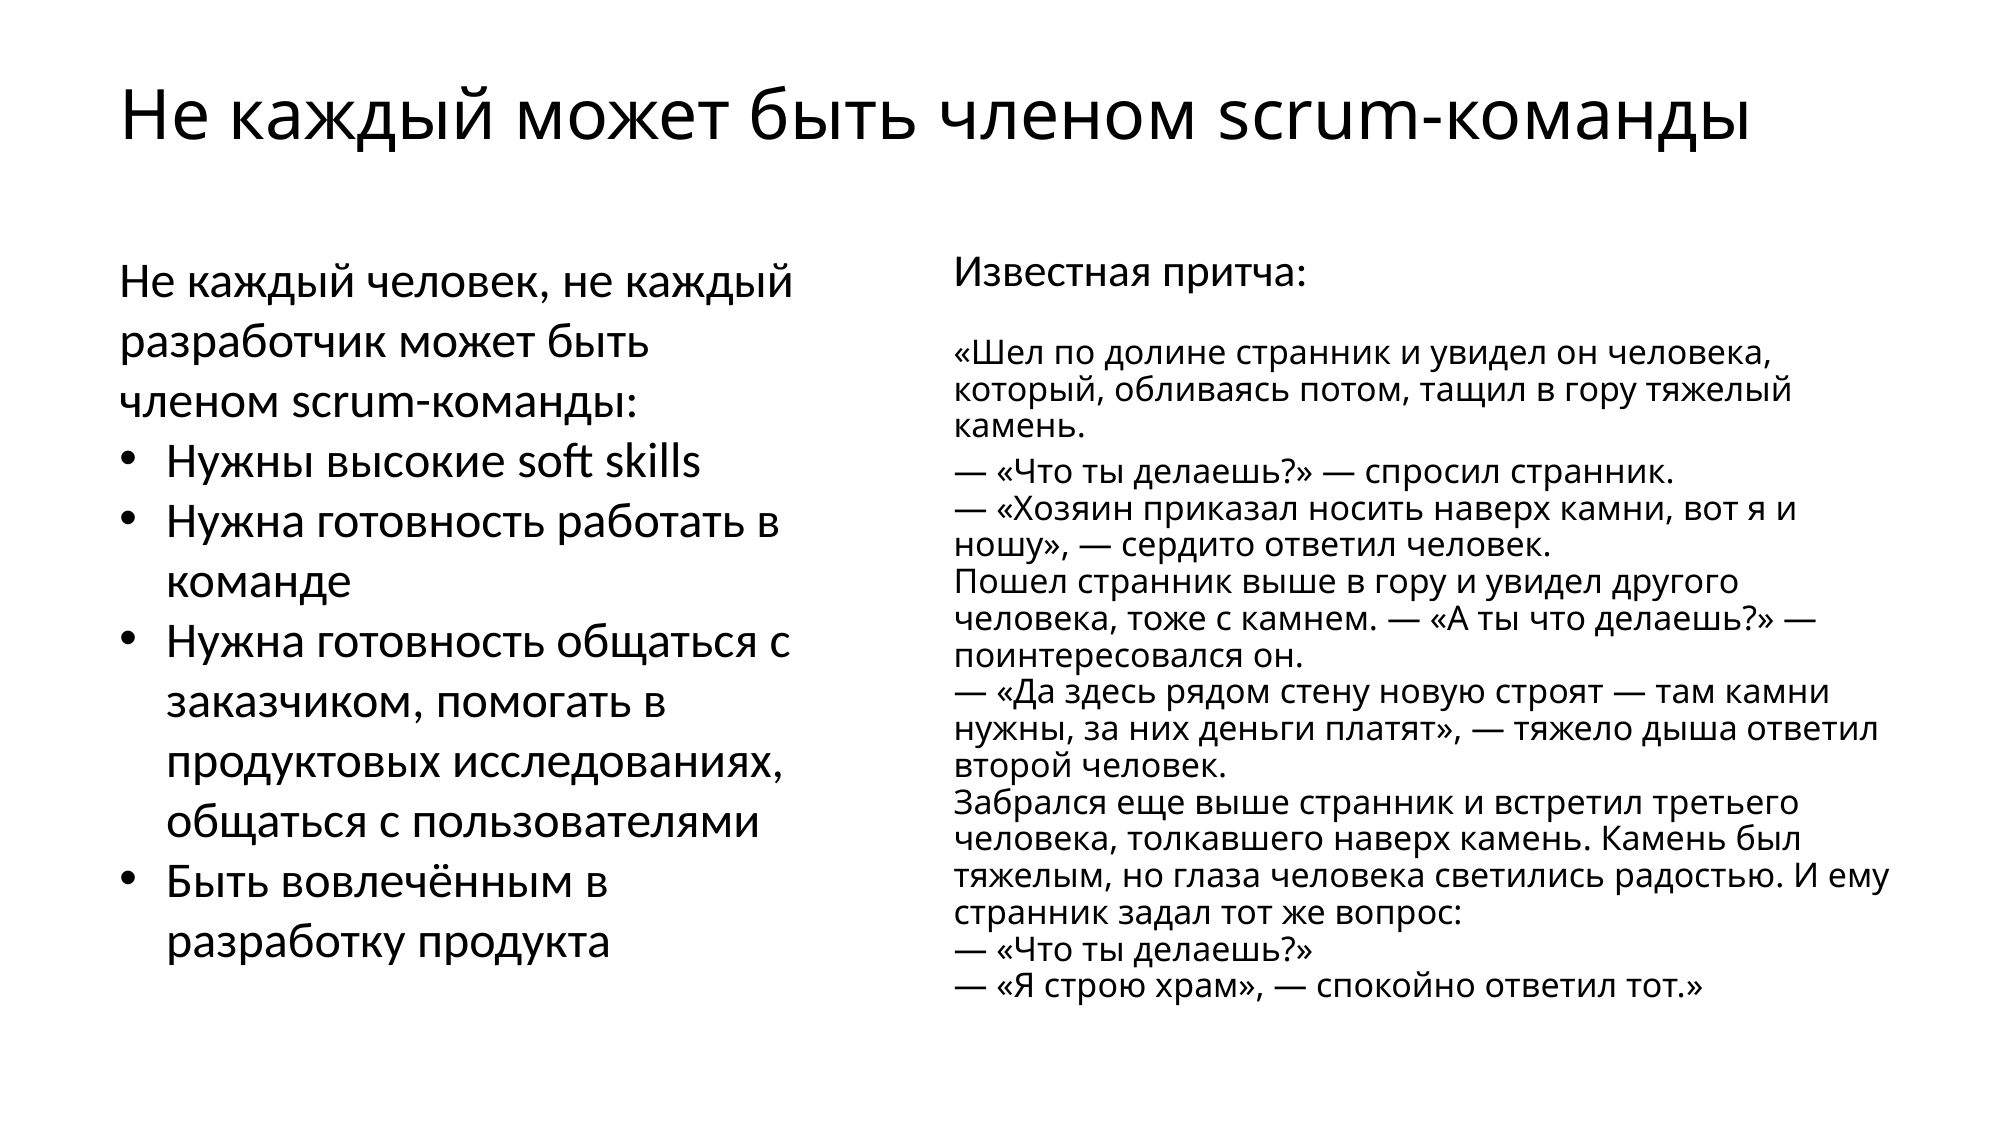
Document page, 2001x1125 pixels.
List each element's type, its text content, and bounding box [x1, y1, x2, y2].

text_box Не каждый человек, не каждый разработчик может быть членом scrum-команды: Нужны высокие soft skills Нужна готовность работать в команде Нужна готовность общаться с заказчиком, помогать в продуктовых исследованиях, общаться с пользователями Быть вовлечённым в разработку продукта [104, 239, 814, 975]
title Не каждый может быть членом scrum-команды [104, 39, 1903, 194]
list Известная притча: «Шел по долине странник и увидел он человека, который, обливаясь потом, тащил в гору тяжелый камень. — «Что ты делаешь?» — спросил странник. — «Хозяин приказал носить наверх камни, вот я и ношу», — сердито ответил человек. Пошел странник выше в гору и увидел другого человека, тоже с камнем. — «А ты что делаешь?» — поинтересовался он. — «Да здесь рядом стену новую строят — там камни нужны, за них деньги платят», — тяжело дыша ответил второй человек. Забрался еще выше странник и встретил третьего человека, толкавшего наверх камень. Камень был тяжелым, но глаза человека светились радостью. И ему странник задал тот же вопрос: — «Что ты делаешь?» — «Я строю храм», — спокойно ответил тот.» [938, 239, 1924, 1024]
